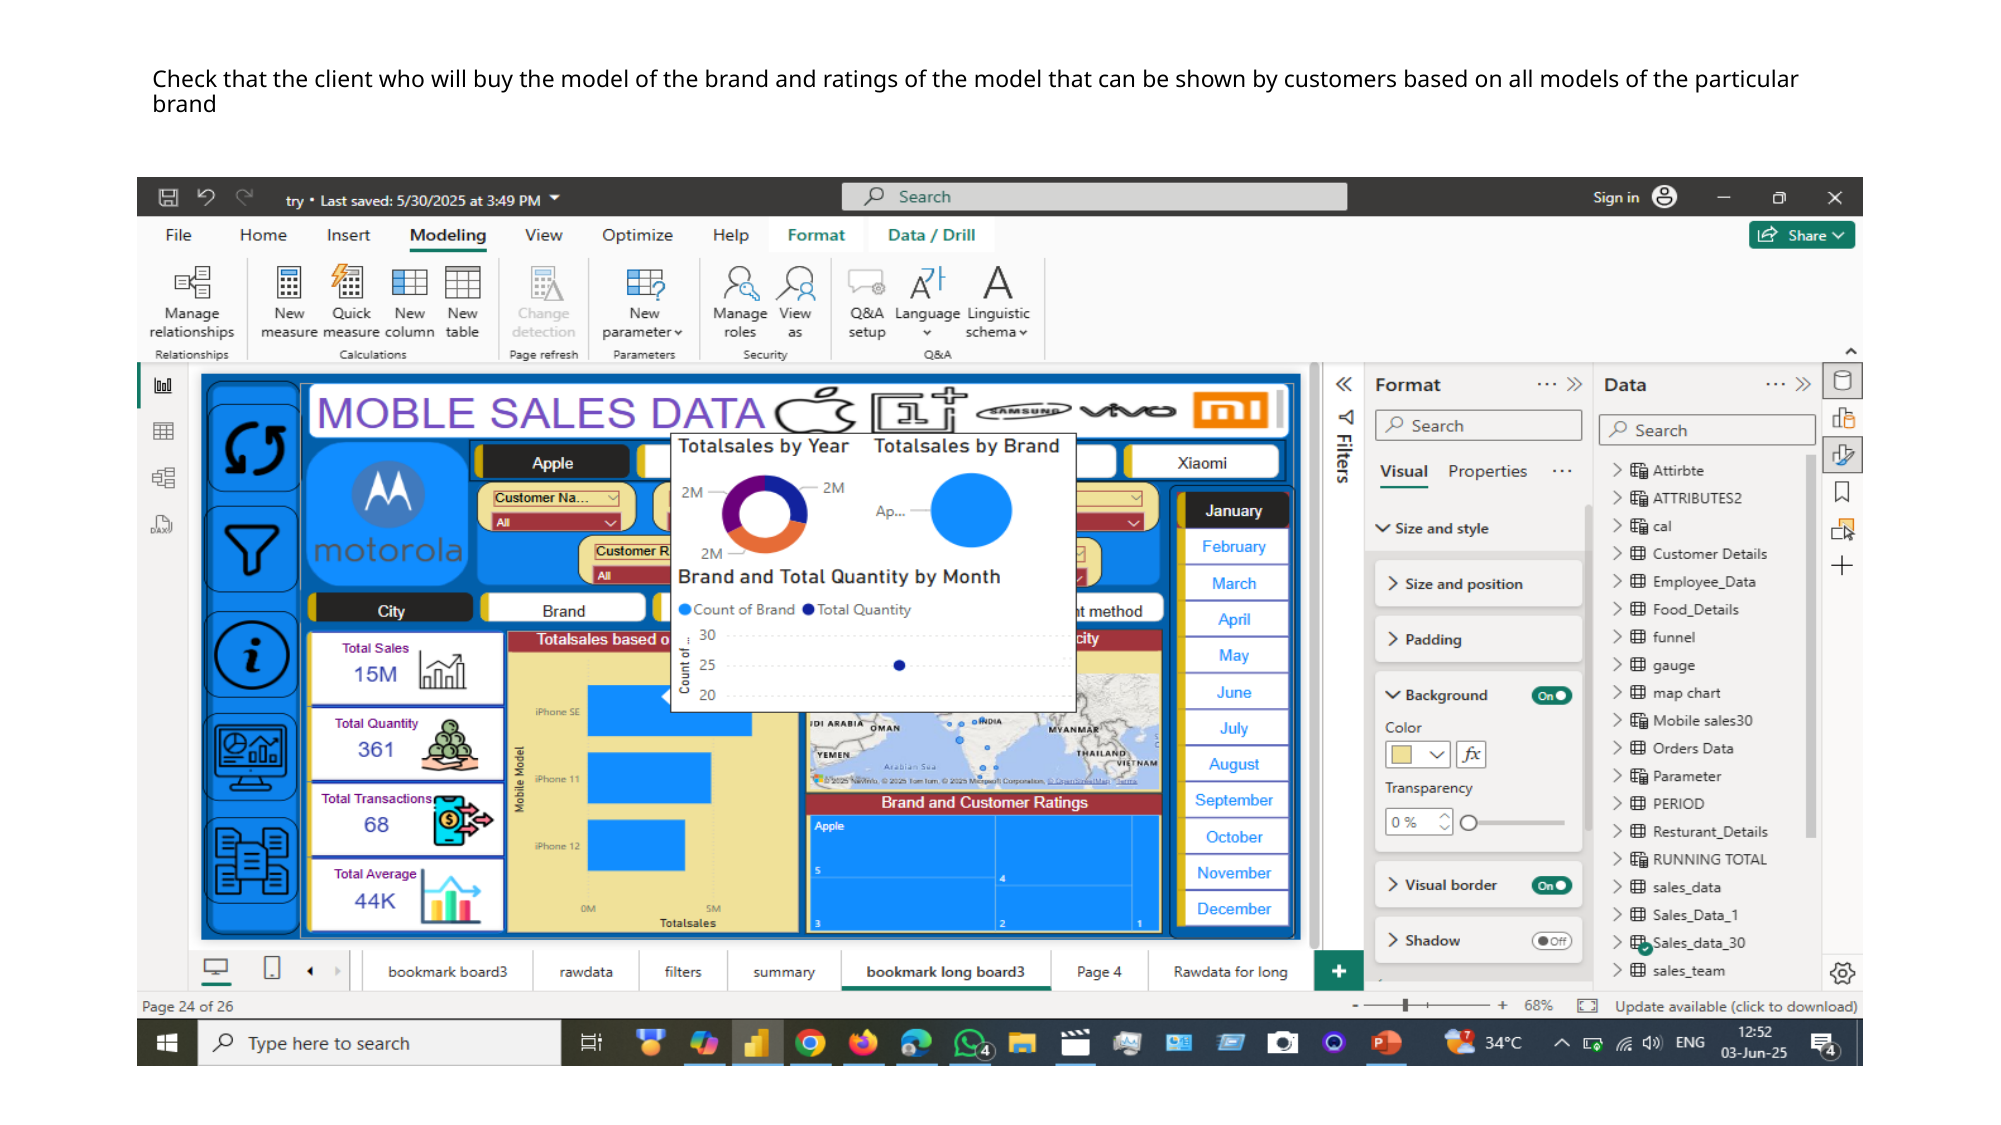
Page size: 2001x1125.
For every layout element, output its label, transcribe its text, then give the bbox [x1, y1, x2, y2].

title Check that the client who will buy the model of the brand and ratings of the model that can be shown by customers based on all models of the particular brand [137, 59, 1863, 153]
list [136, 177, 1863, 1066]
